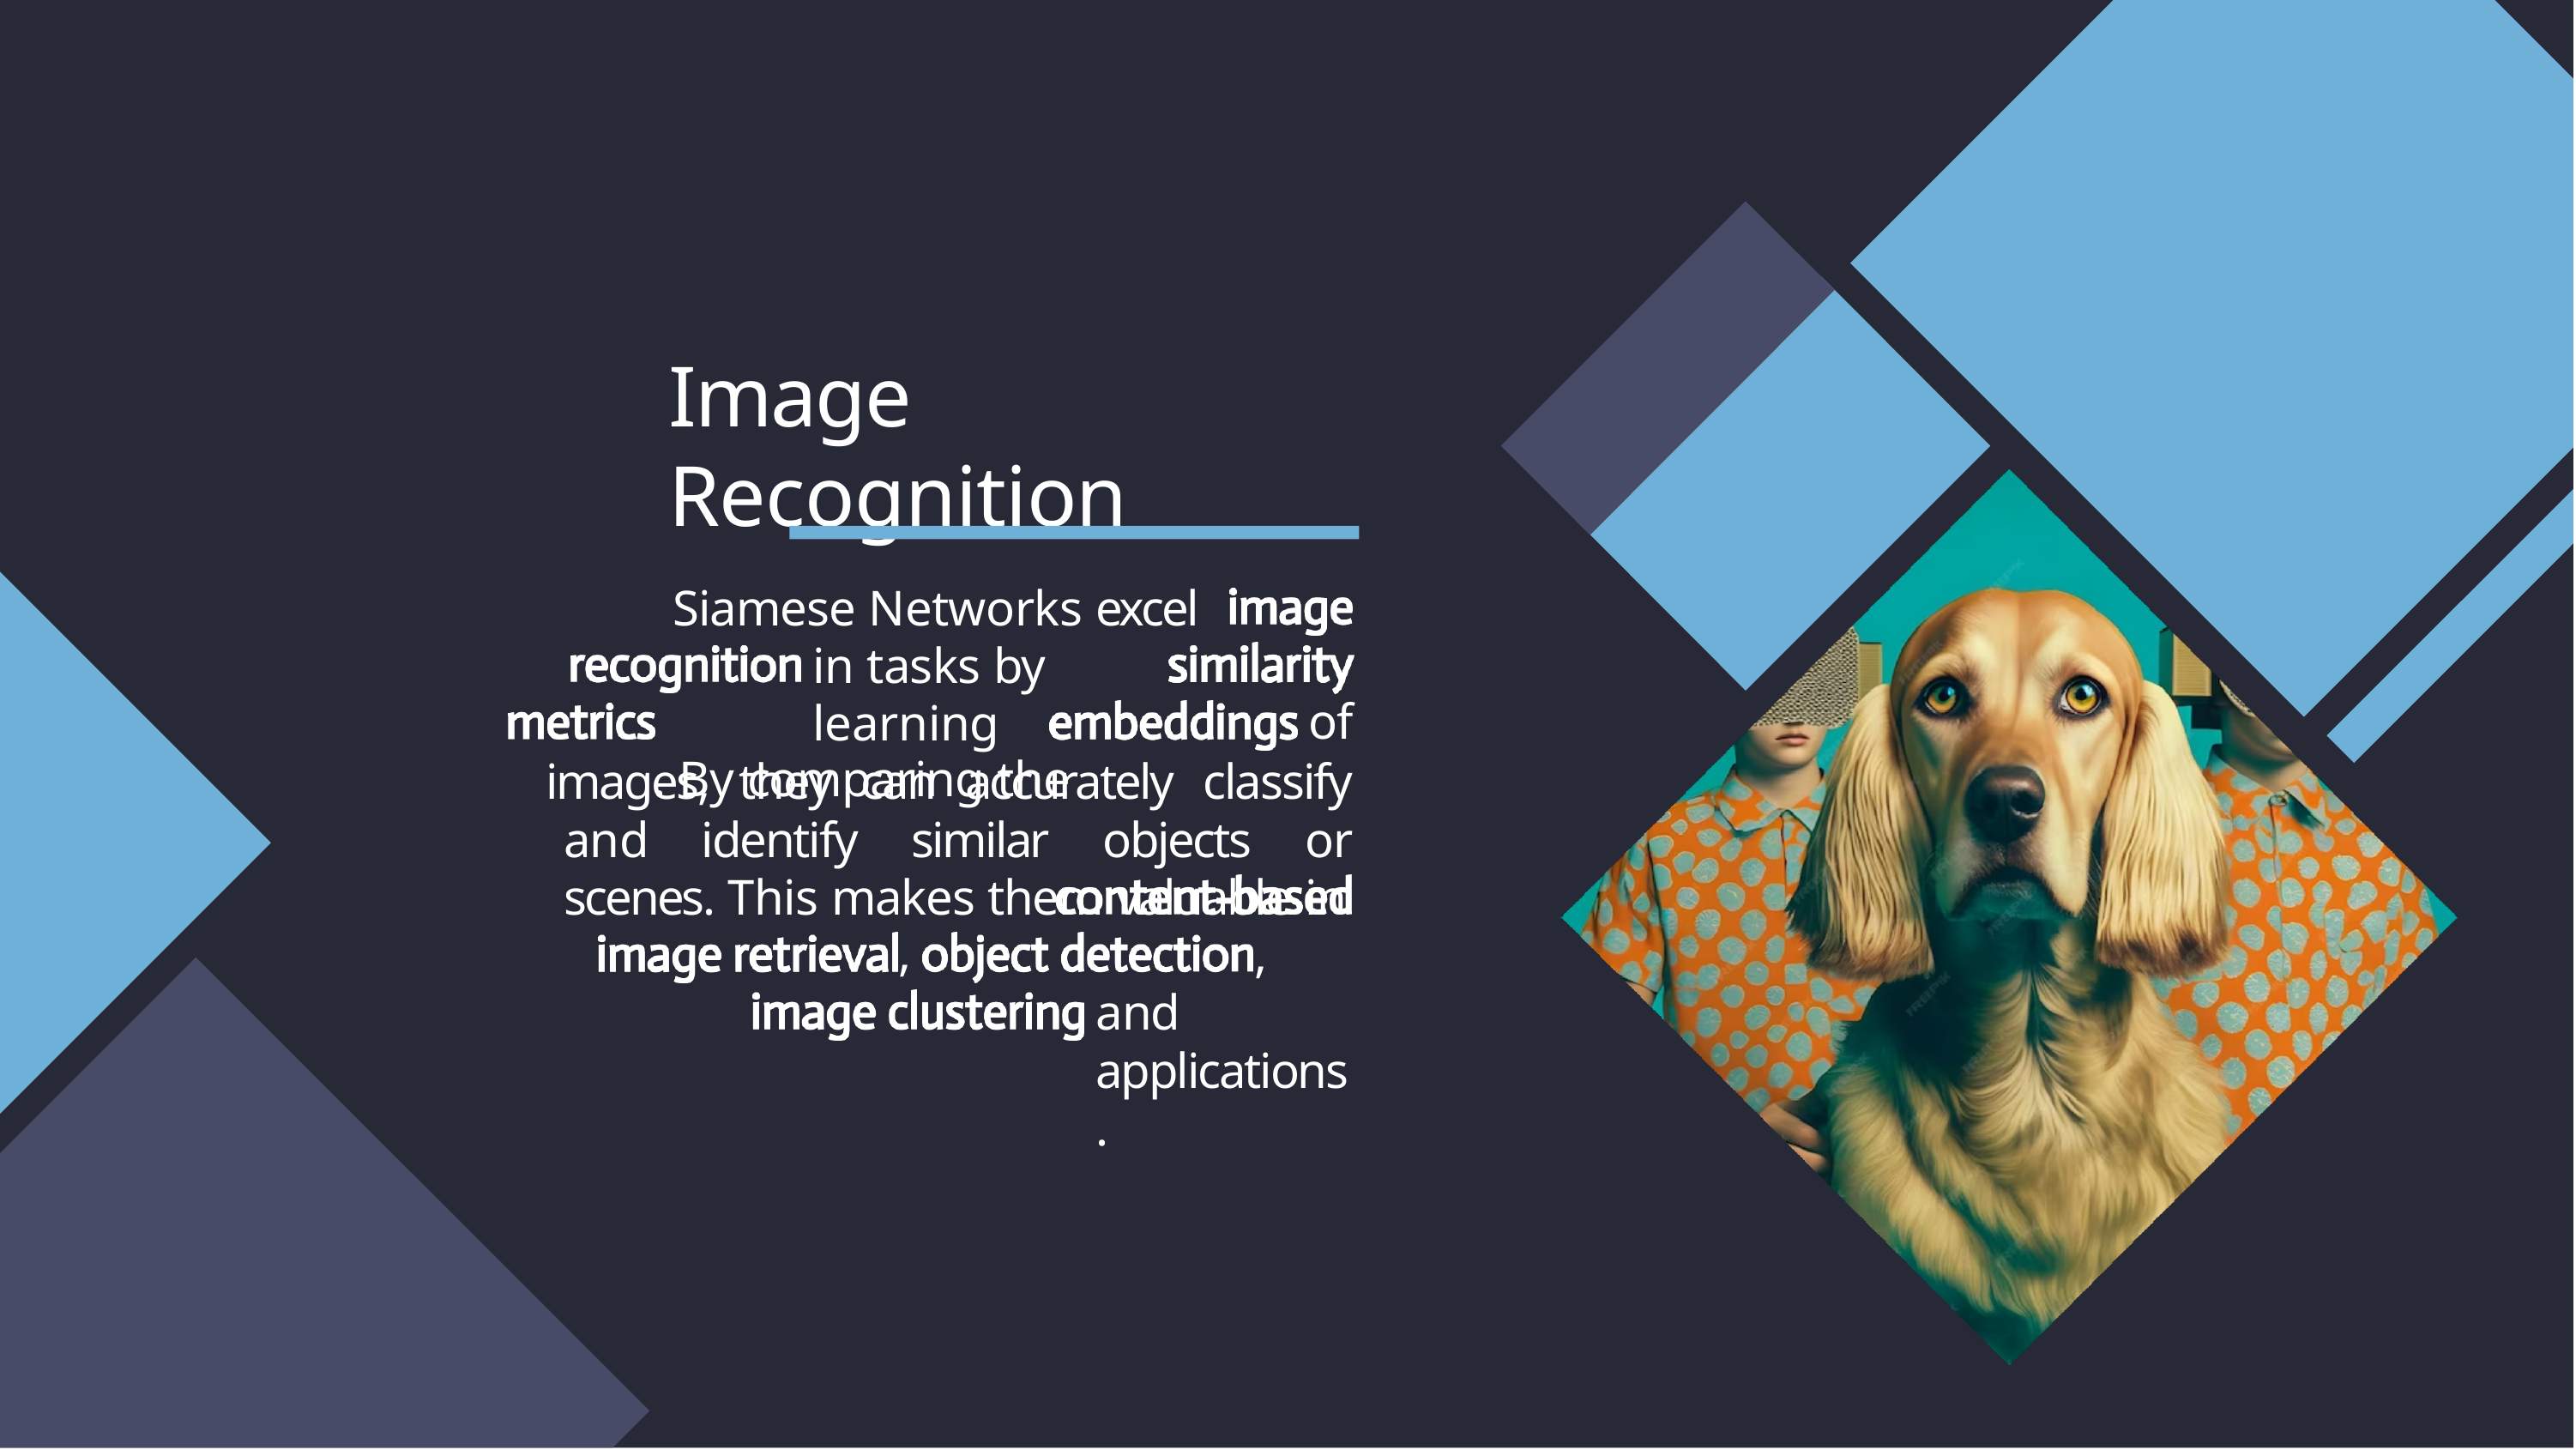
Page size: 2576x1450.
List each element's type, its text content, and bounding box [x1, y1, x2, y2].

text_box [789, 525, 1360, 540]
picture [1168, 642, 1355, 694]
text_box images, they can accurately classify and identify similar objects or scenes. This makes them valuable in [805, 747, 1354, 925]
picture [1560, 467, 2458, 1365]
text_box , and applications. [1094, 921, 1354, 1156]
picture [1049, 699, 1298, 752]
picture [1084, 932, 1254, 983]
text_box of [1306, 700, 1354, 747]
picture [1055, 874, 1352, 915]
text_box Siamese Networks excel in tasks by learning . By comparing the [803, 573, 1218, 747]
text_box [0, 571, 801, 1448]
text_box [1500, 0, 2574, 764]
picture [1229, 587, 1353, 636]
text_box , [896, 921, 911, 930]
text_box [597, 932, 1084, 1041]
title Image Recognition [667, 341, 1354, 586]
